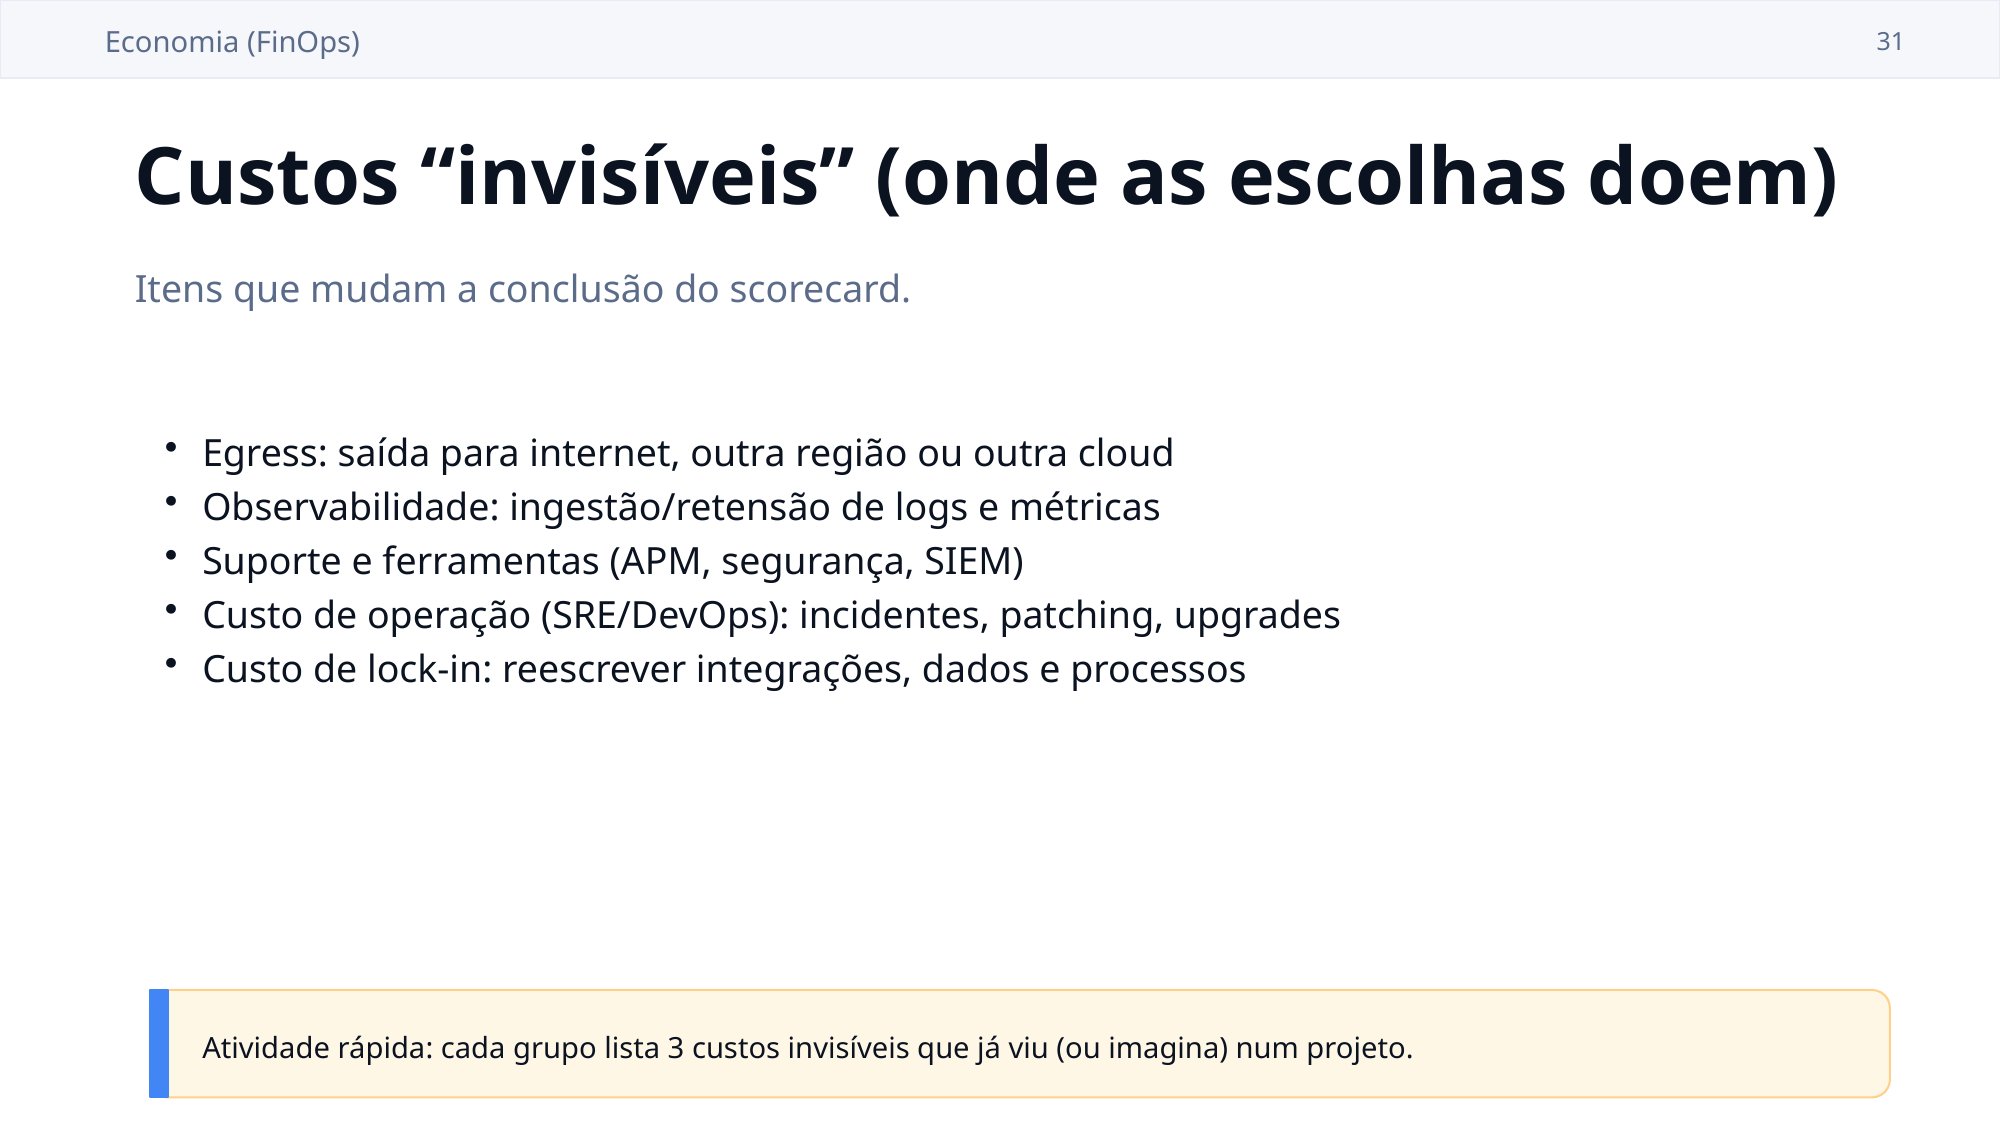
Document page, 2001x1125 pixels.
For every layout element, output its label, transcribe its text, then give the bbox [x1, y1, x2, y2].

text_box Economia (FinOps) [89, 17, 1515, 63]
text_box 31 [1574, 17, 1920, 63]
text_box Atividade rápida: cada grupo lista 3 custos invisíveis que já viu (ou imagina) num projeto. [187, 1007, 1875, 1086]
text_box [168, 989, 1890, 1098]
text_box Custos “invisíveis” (onde as escolhas doem) [119, 116, 1875, 230]
text_box [150, 989, 168, 1098]
text_box Egress: saída para internet, outra região ou outra cloud Observabilidade: ingestão/retensão de logs e métricas Suporte e ferramentas (APM, segurança, SIEM) Custo de operação (SRE/DevOps): incidentes, patching, upgrades Custo de lock-in: reescrever integrações, dados e processos [149, 412, 1890, 919]
text_box [0, 0, 2000, 78]
text_box Itens que mudam a conclusão do scorecard. [119, 242, 1875, 333]
